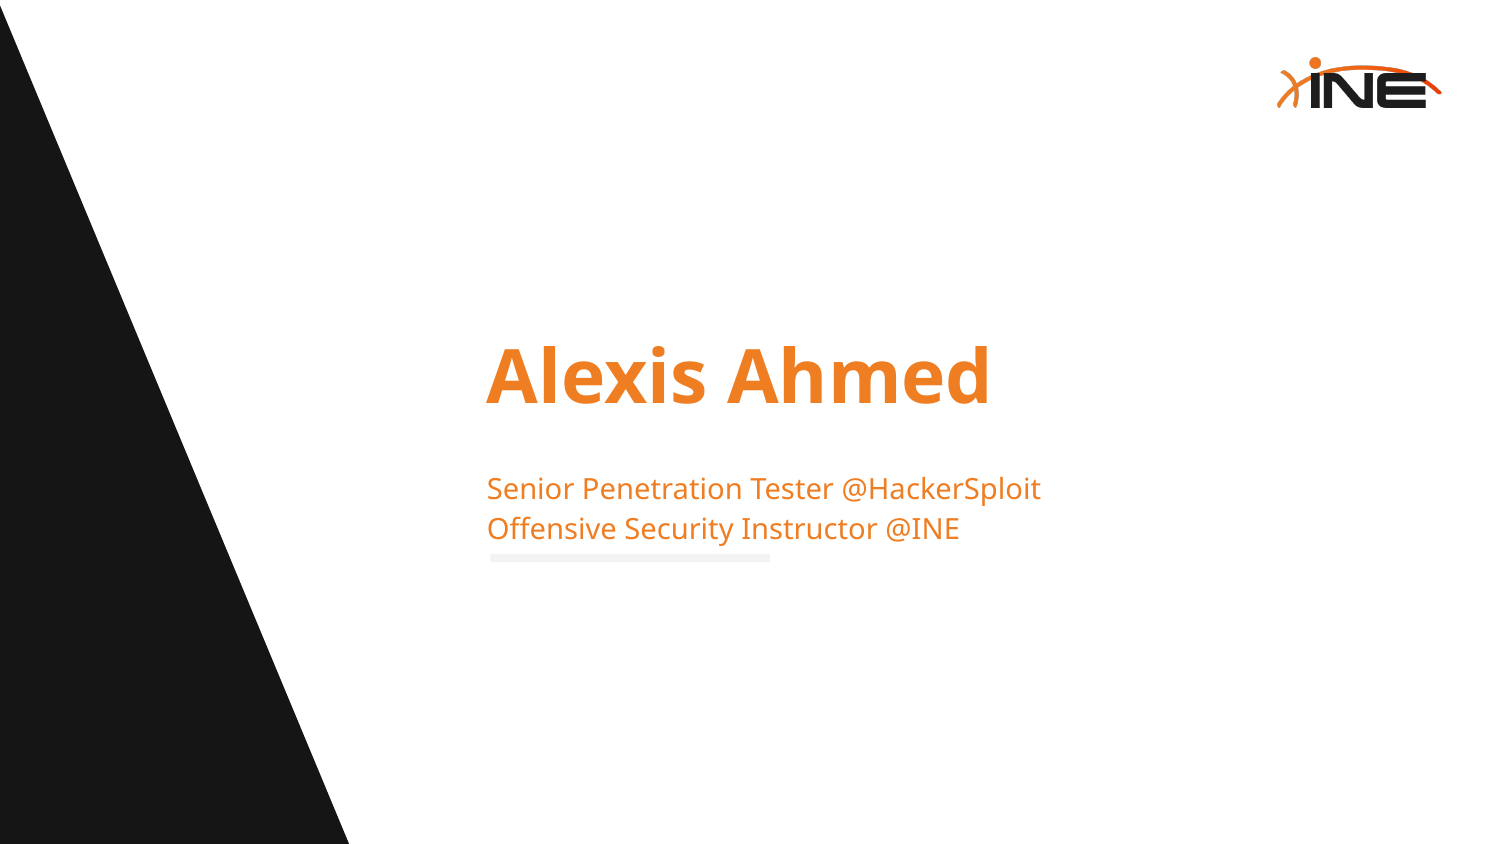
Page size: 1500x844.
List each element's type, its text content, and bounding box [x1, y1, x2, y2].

title Alexis Ahmed [471, 289, 1229, 434]
picture [1277, 57, 1442, 108]
subtitle Senior Penetration Tester @HackerSploit Offensive Security Instructor @INE [471, 450, 1100, 554]
